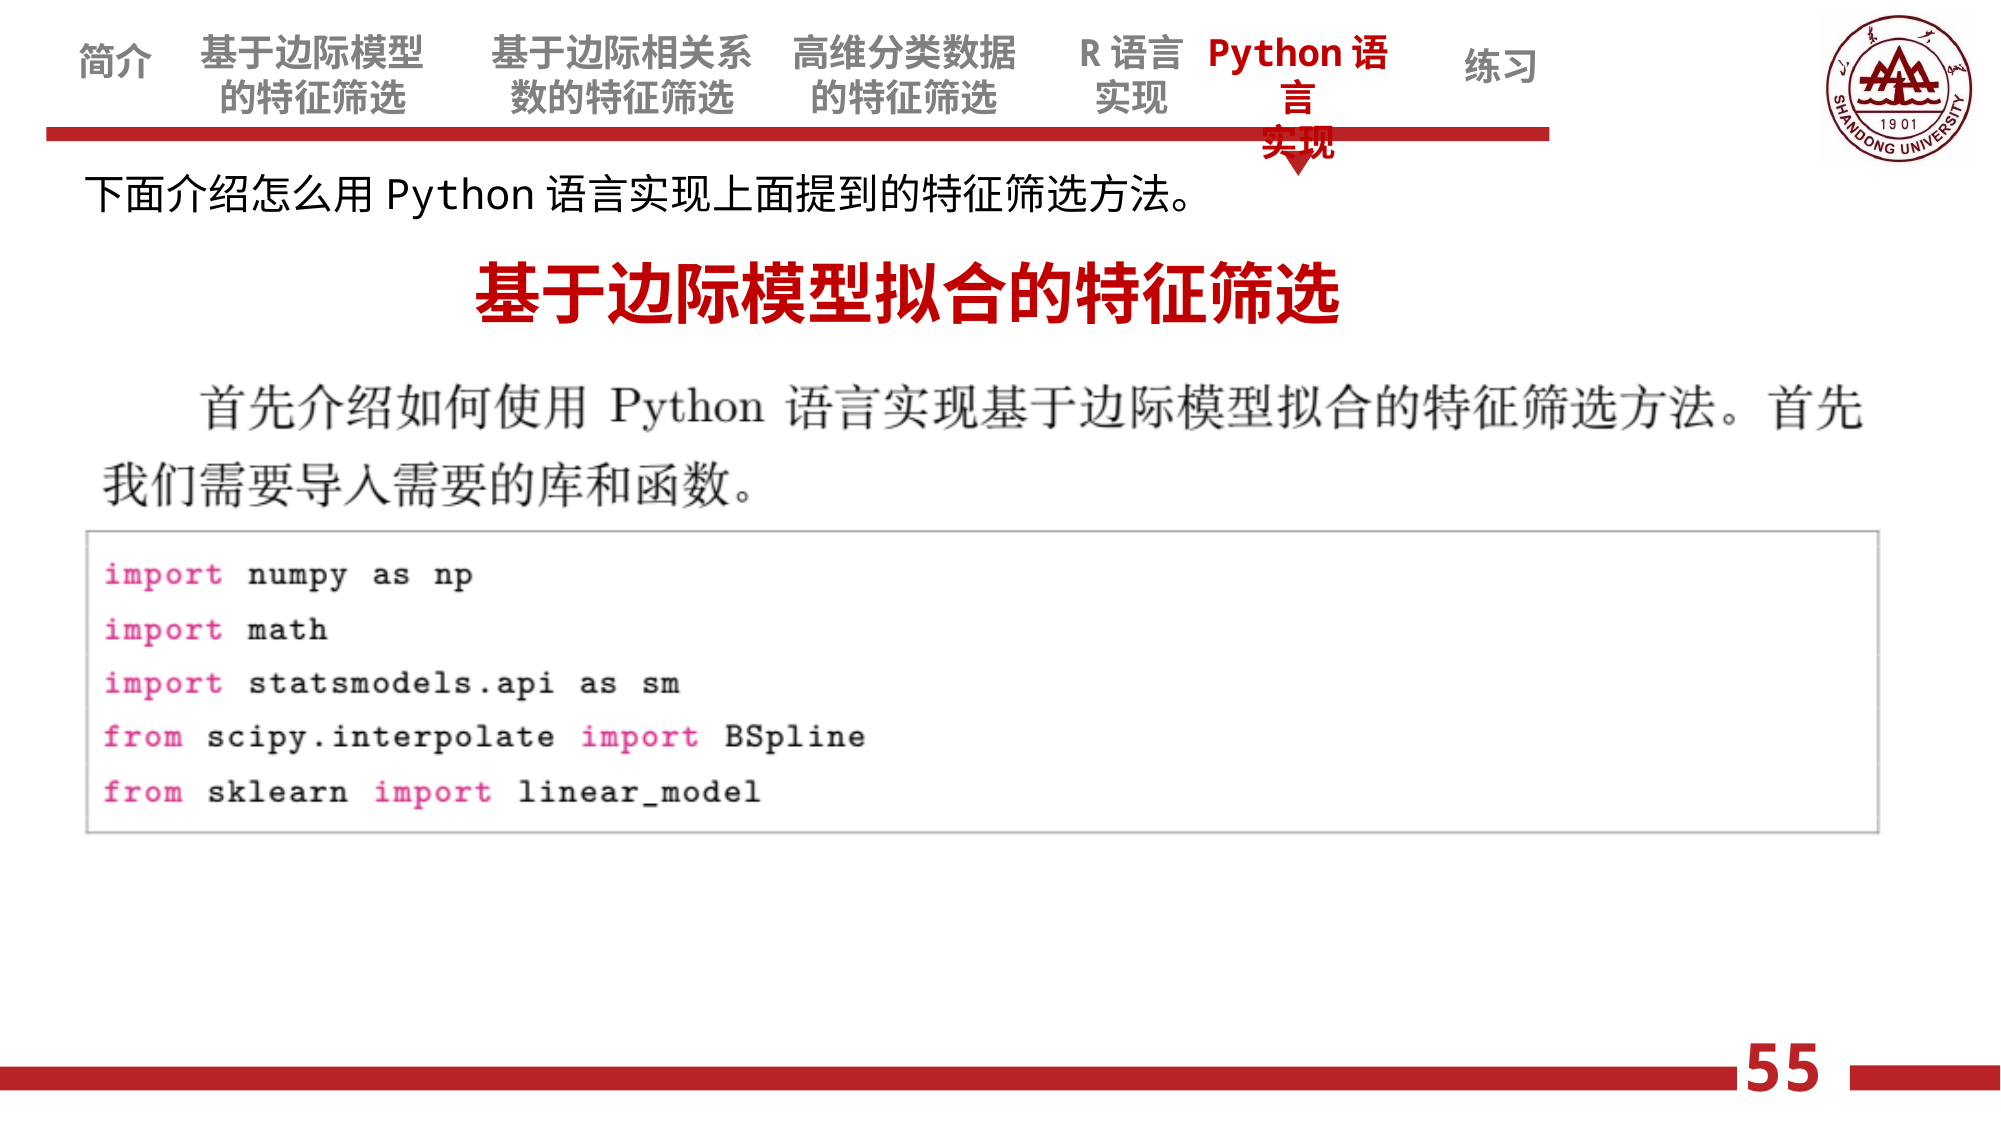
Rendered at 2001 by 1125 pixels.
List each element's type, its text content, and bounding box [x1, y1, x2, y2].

picture [80, 359, 1936, 852]
picture [1820, 9, 1977, 167]
text_box 下面介绍怎么用Python语言实现上面提到的特征筛选方法。 [68, 160, 1301, 226]
text_box 基于边际模型拟合的特征筛选 [459, 244, 1460, 340]
slide_number [1550, 1042, 2000, 1103]
